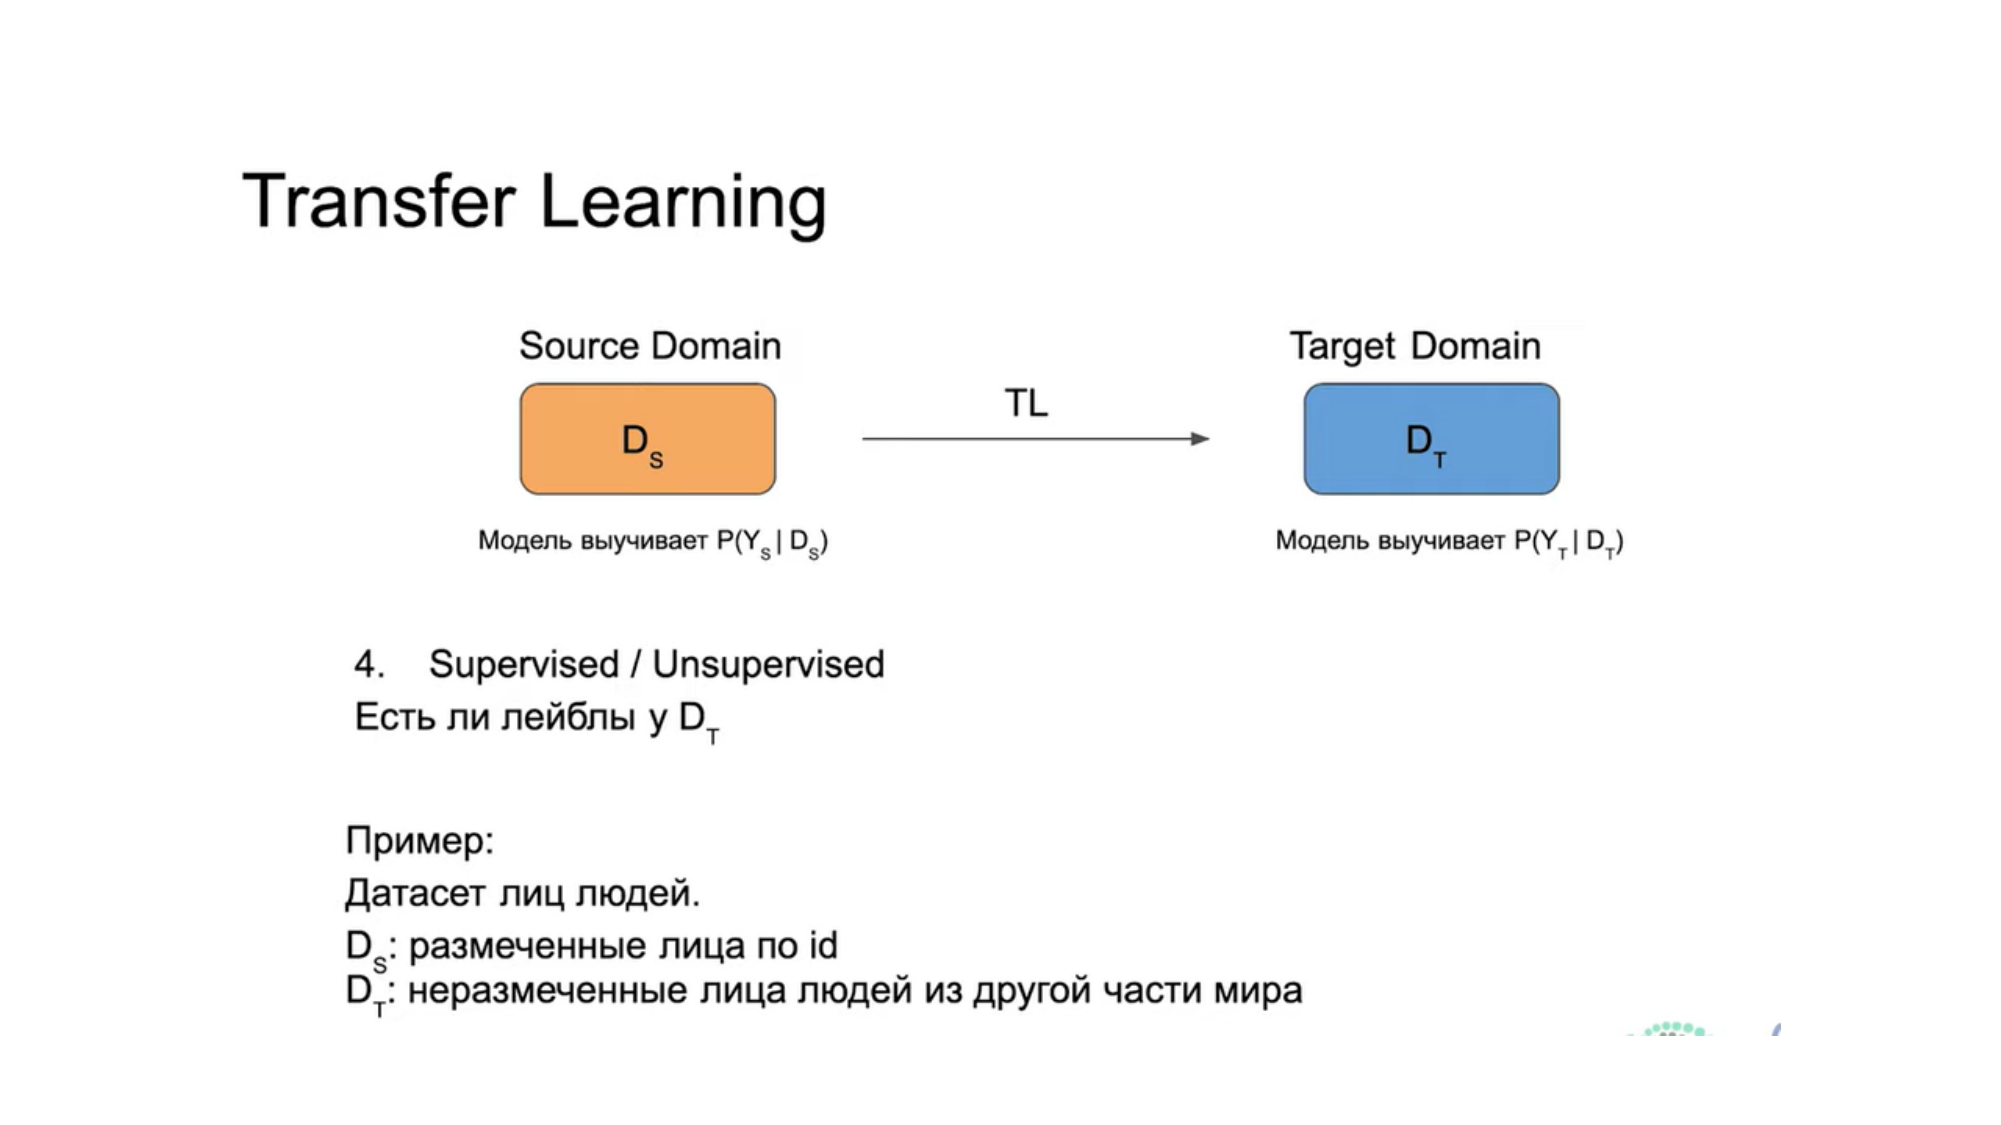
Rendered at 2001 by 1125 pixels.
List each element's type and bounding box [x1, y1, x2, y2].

picture [219, 89, 1781, 1036]
